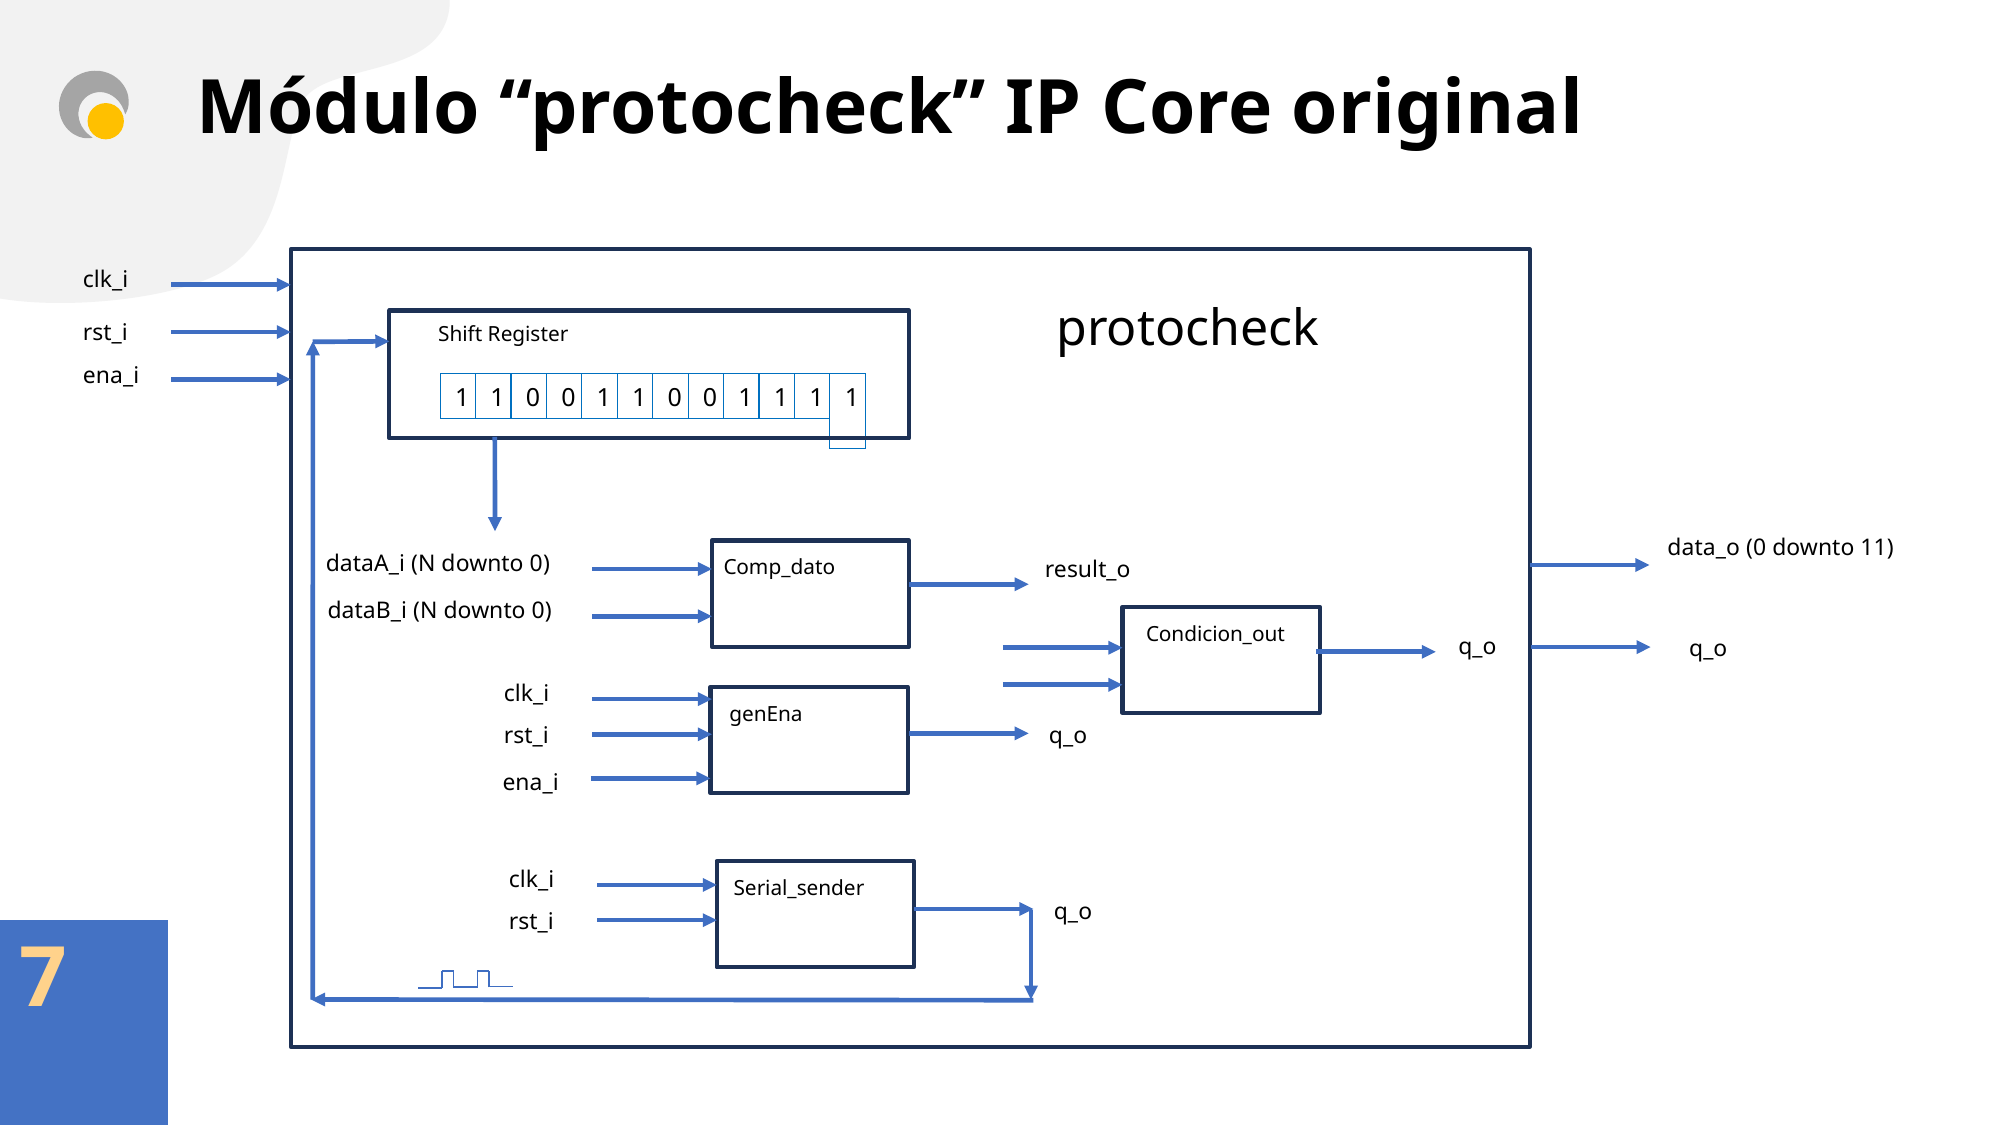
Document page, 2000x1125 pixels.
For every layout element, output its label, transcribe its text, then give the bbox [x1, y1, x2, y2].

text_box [710, 686, 908, 794]
slide_number 7 [19, 920, 168, 1041]
text_box Shift Register [423, 313, 584, 354]
text_box q_o [1039, 888, 1126, 932]
text_box q_o [1674, 626, 1775, 669]
text_box ena_i [487, 759, 575, 803]
text_box result_o [1030, 547, 1160, 590]
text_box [1122, 606, 1320, 714]
text_box clk_i [489, 671, 576, 713]
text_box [439, 373, 866, 420]
text_box clk_i [68, 257, 155, 300]
text_box q_o [1443, 624, 1531, 667]
text_box dataA_i (N downto 0) [317, 541, 576, 584]
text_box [710, 540, 910, 647]
text_box q_o [1034, 713, 1121, 756]
text_box protocheck [1041, 288, 1335, 364]
title Módulo “protocheck” IP Core original [196, 45, 1900, 162]
text_box data_o (0 downto 11) [1652, 525, 1918, 568]
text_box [417, 970, 513, 989]
text_box [387, 308, 911, 440]
text_box rst_i [489, 713, 576, 756]
text_box clk_i [494, 857, 581, 898]
text_box dataB_i (N downto 0) [317, 588, 601, 631]
text_box rst_i [494, 898, 581, 942]
text_box ena_i [68, 353, 155, 396]
text_box [289, 247, 1532, 1049]
text_box rst_i [68, 310, 155, 353]
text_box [716, 860, 915, 968]
